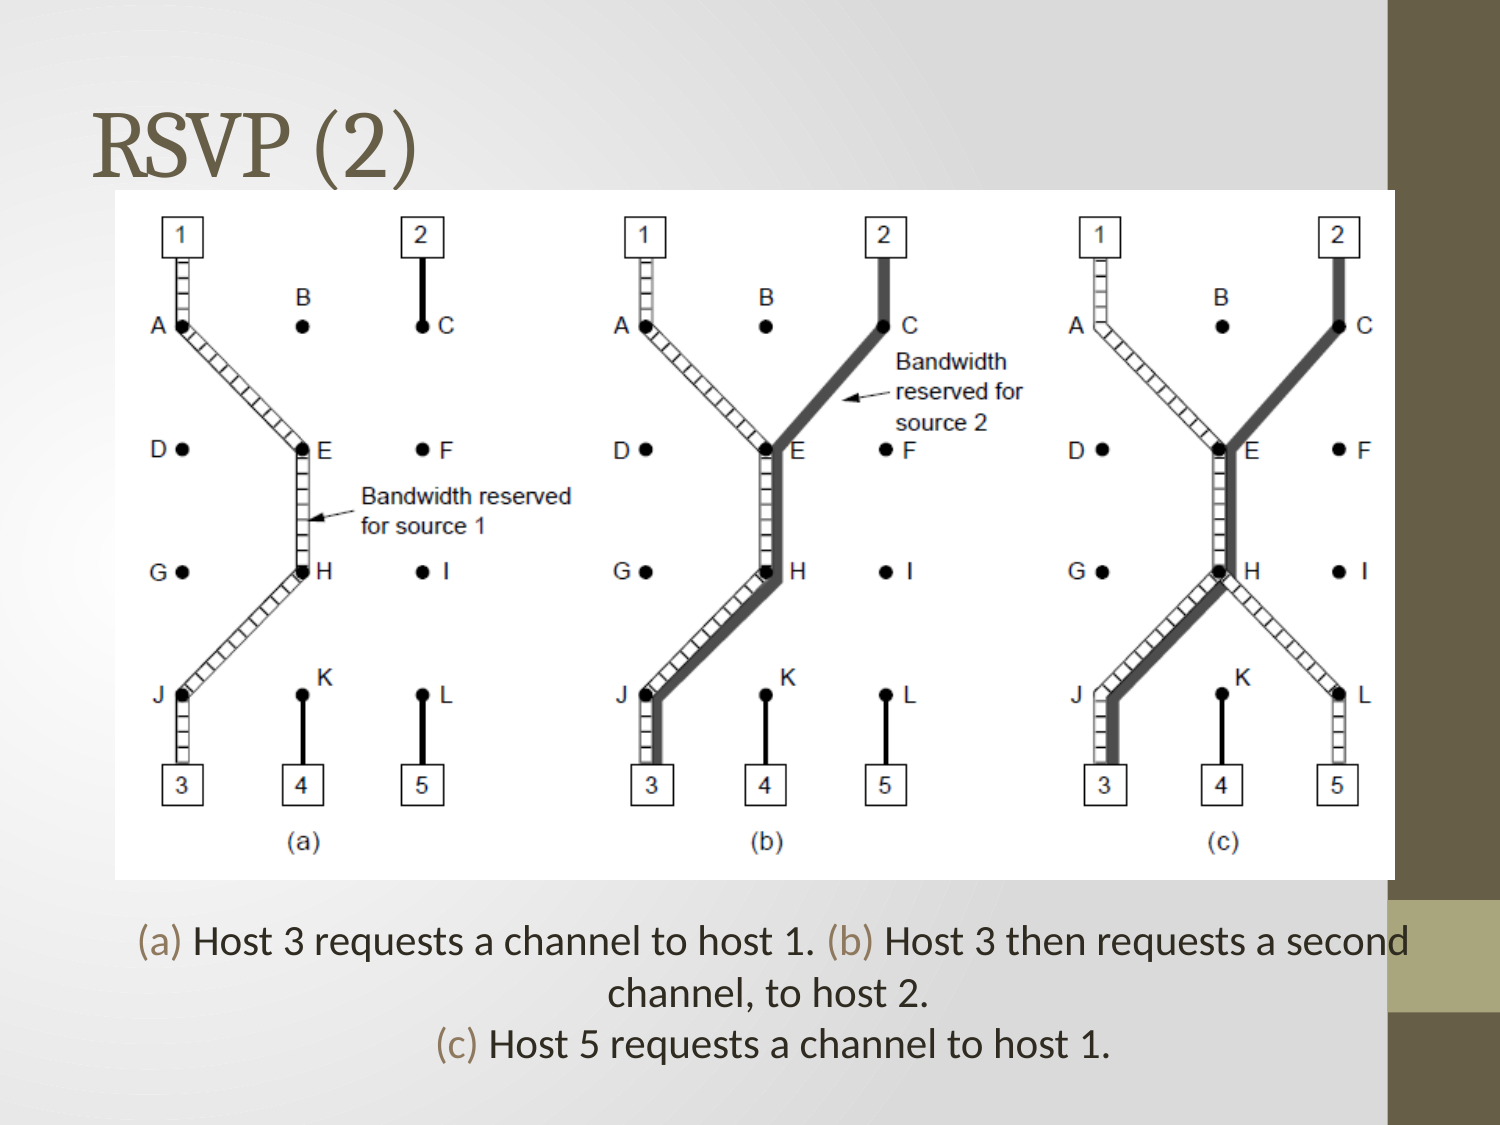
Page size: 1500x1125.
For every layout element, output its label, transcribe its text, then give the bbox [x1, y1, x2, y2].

list (a) Host 3 requests a channel to host 1. (b) Host 3 then requests a second channel, to host 2. (c) Host 5 requests a channel to host 1. [47, 904, 1500, 1075]
picture [114, 190, 1396, 881]
title RSVP (2) [75, 45, 1325, 233]
